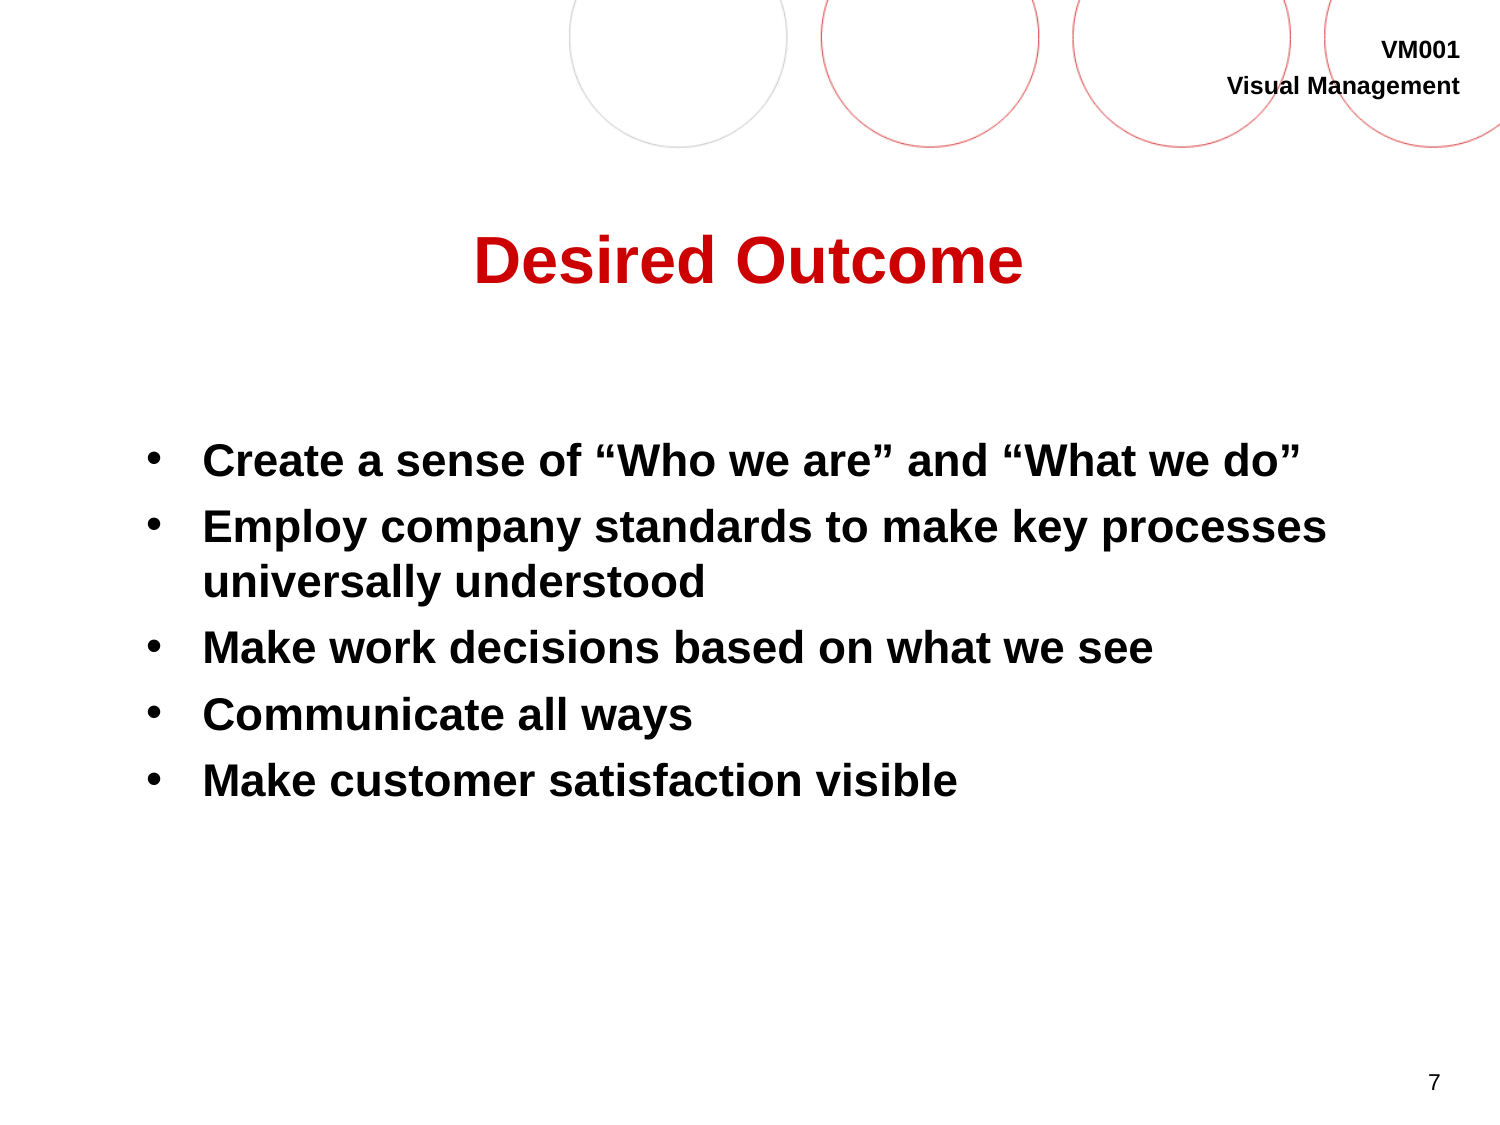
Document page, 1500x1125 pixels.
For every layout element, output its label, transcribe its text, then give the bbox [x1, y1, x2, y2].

list Create a sense of “Who we are” and “What we do” Employ company standards to make key processes universally understood Make work decisions based on what we see Communicate all ways Make customer satisfaction visible [130, 422, 1369, 858]
picture [568, 0, 1500, 149]
title Desired Outcome [111, 169, 1387, 357]
